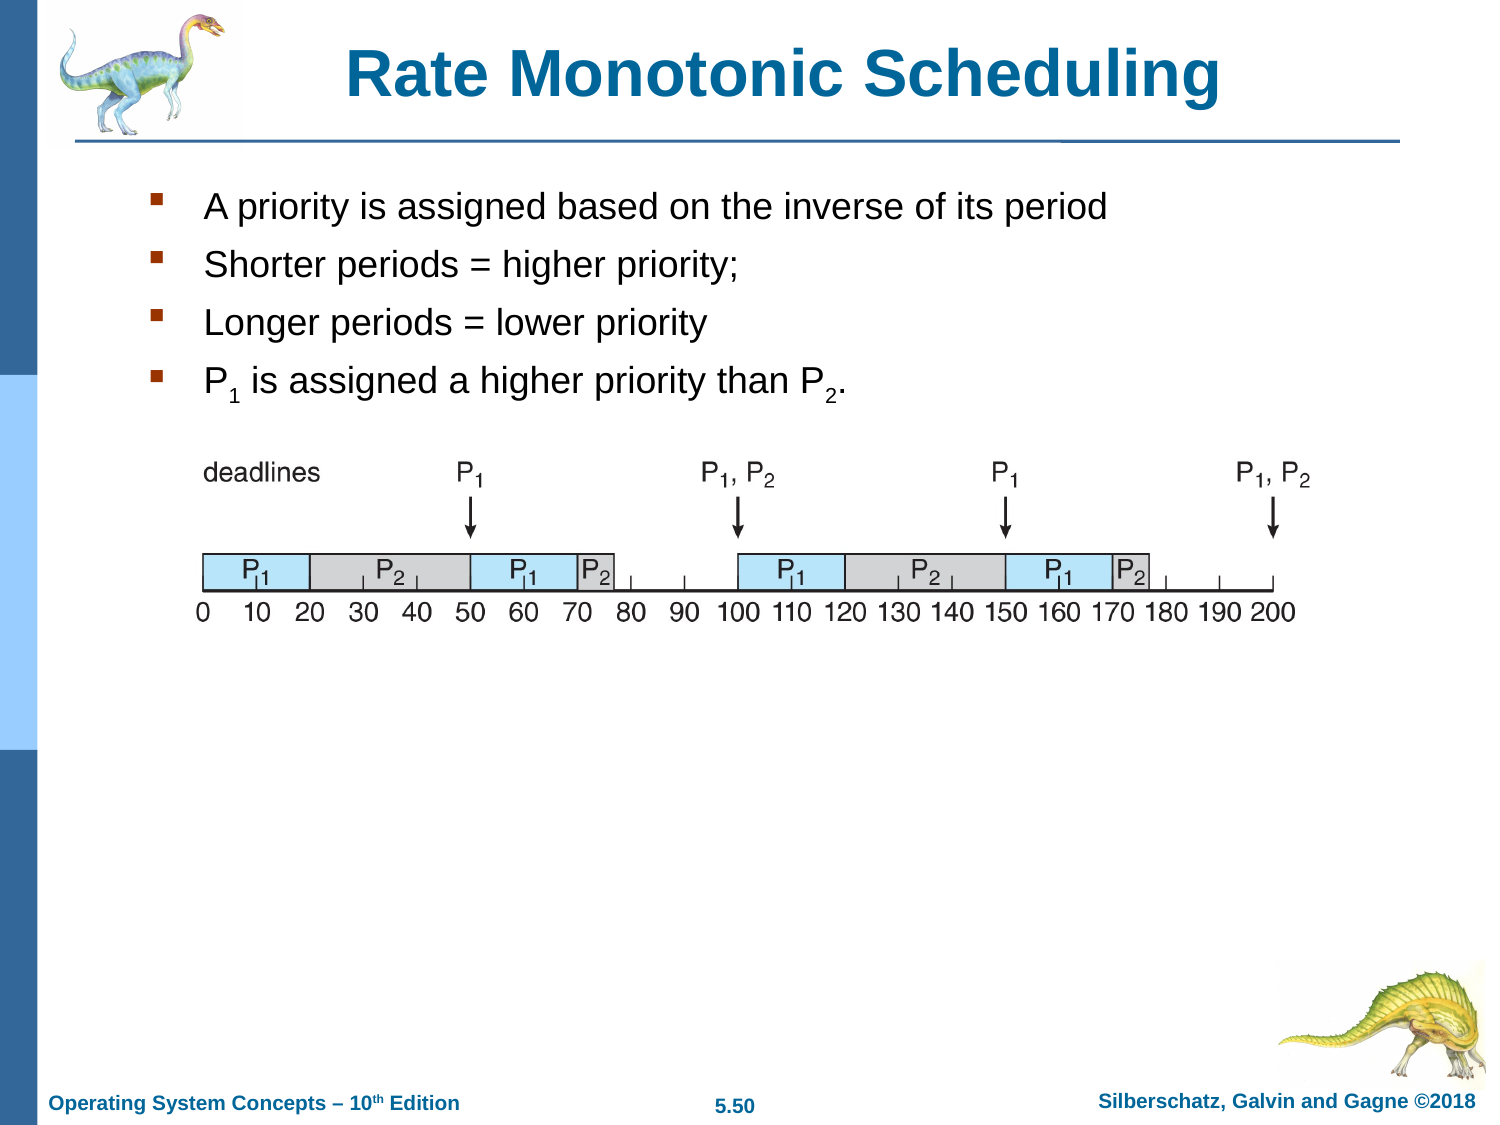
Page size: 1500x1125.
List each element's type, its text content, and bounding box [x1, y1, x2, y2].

list A priority is assigned based on the inverse of its period Shorter periods = higher priority; Longer periods = lower priority P1 is assigned a higher priority than P2. [132, 174, 1339, 911]
picture [194, 458, 1310, 627]
picture [1275, 959, 1486, 1090]
picture [46, 0, 243, 149]
title Rate Monotonic Scheduling [143, 22, 1425, 118]
